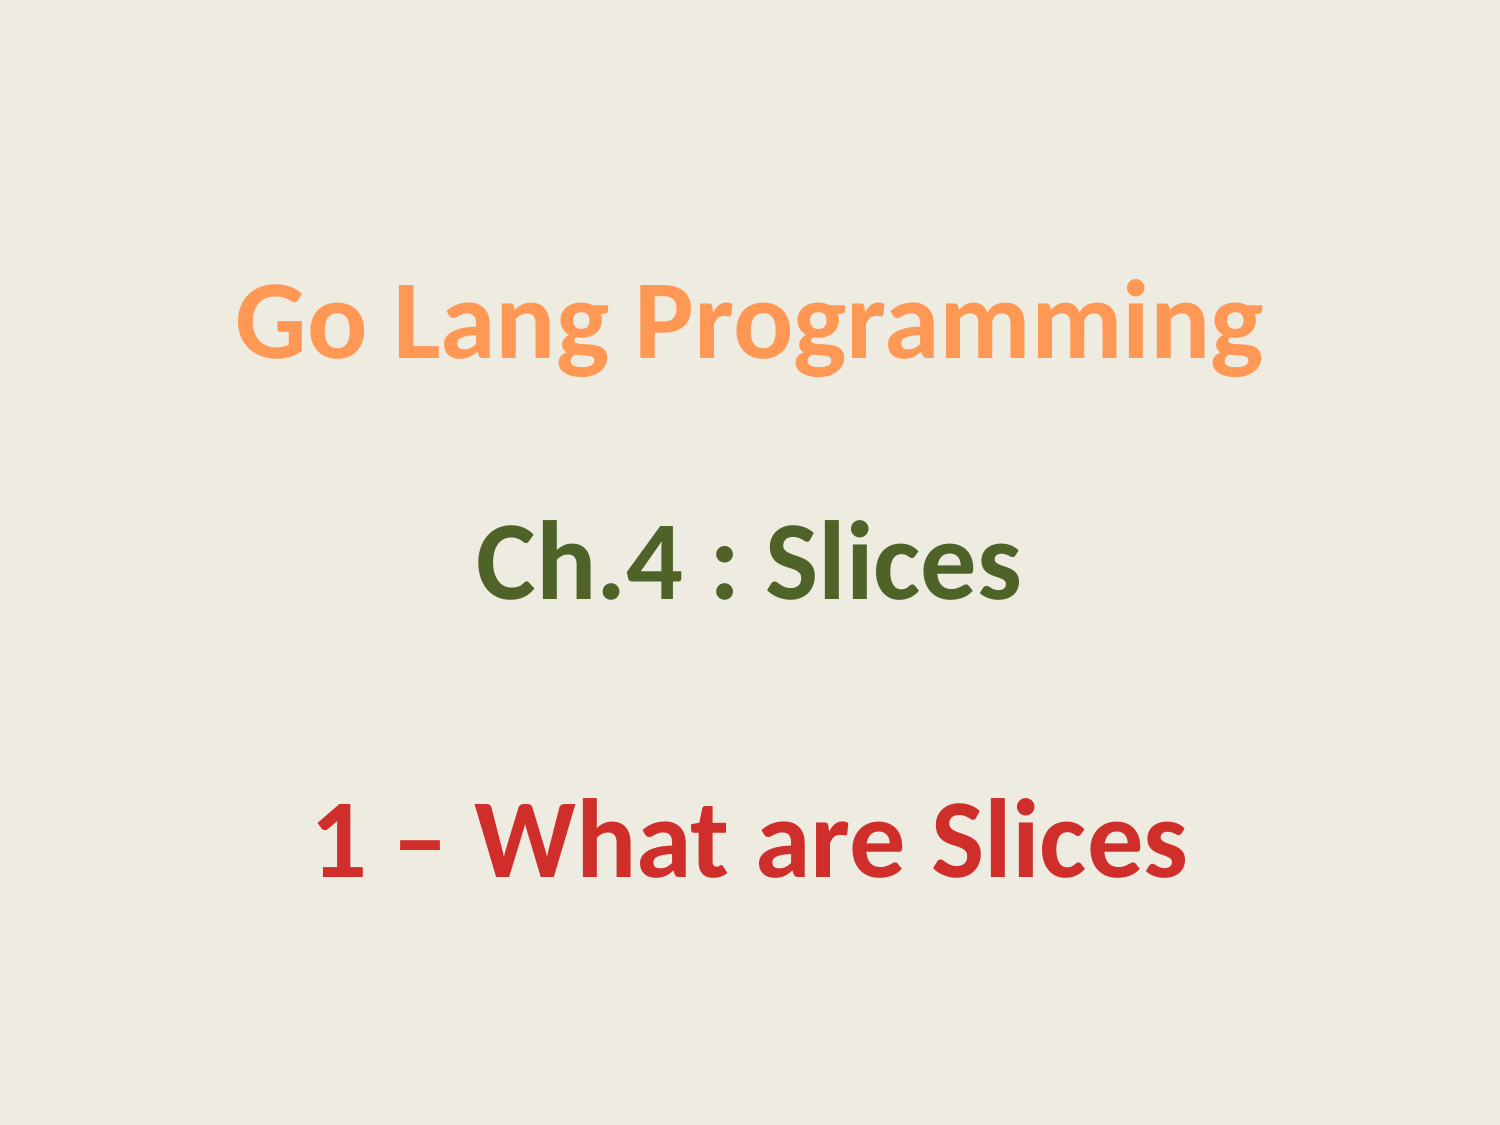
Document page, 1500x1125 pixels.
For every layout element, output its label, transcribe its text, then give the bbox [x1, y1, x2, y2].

text_box Ch.4 : Slices [0, 479, 1500, 630]
text_box 1 – What are Slices [0, 757, 1500, 908]
text_box Go Lang Programming [0, 238, 1500, 388]
